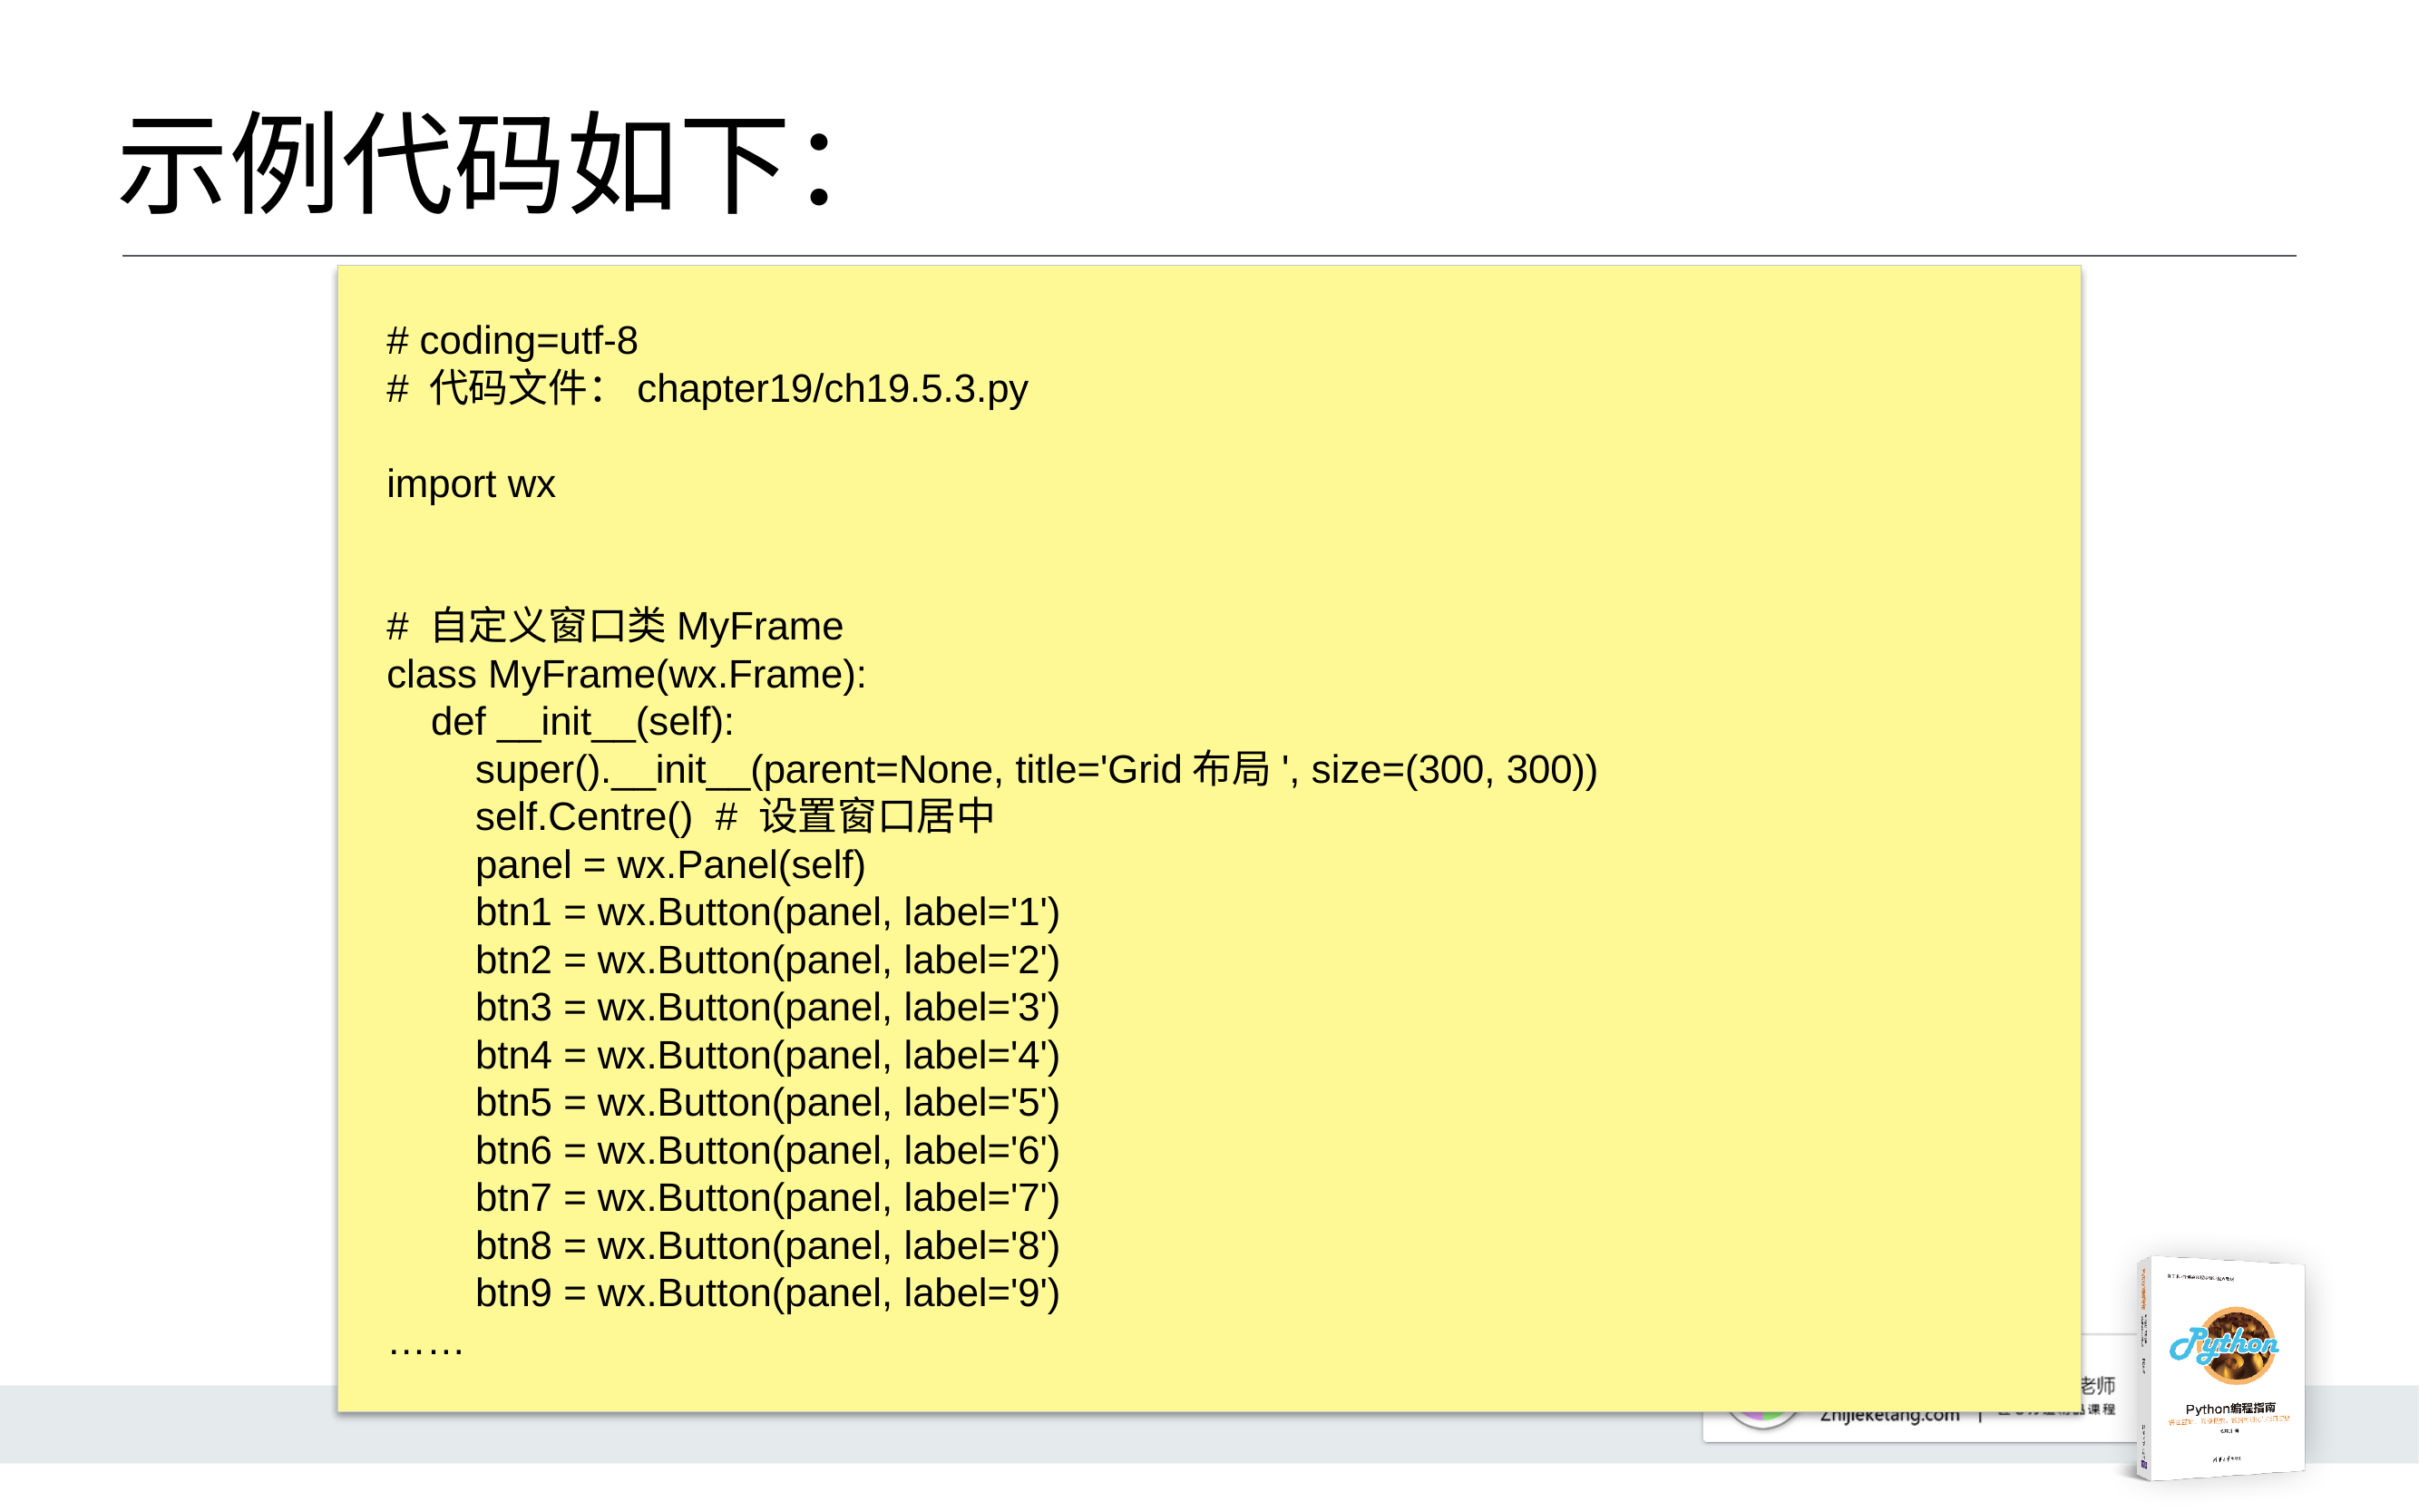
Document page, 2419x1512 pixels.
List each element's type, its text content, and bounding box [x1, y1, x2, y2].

title 示例代码如下： [107, 83, 2148, 237]
text_box # coding=utf-8 # 代码文件：chapter19/ch19.5.3.py import wx # 自定义窗口类MyFrame class MyFrame(wx.Frame): def __init__(self): super().__init__(parent=None, title='Grid布局', size=(300, 300)) self.Centre() # 设置窗口居中 panel = wx.Panel(self) btn1 = wx.Button(panel, label='1') btn2 = wx.Button(panel, label='2') btn3 = wx.Button(panel, label='3') btn4 = wx.Button(panel, label='4') btn5 = wx.Button(panel, label='5') btn6 = wx.Button(panel, label='6') btn7 = wx.Button(panel, label='7') btn8 = wx.Button(panel, label='8') btn9 = wx.Button(panel, label='9') …… [337, 265, 2082, 1412]
picture [0, 0, 2419, 1512]
